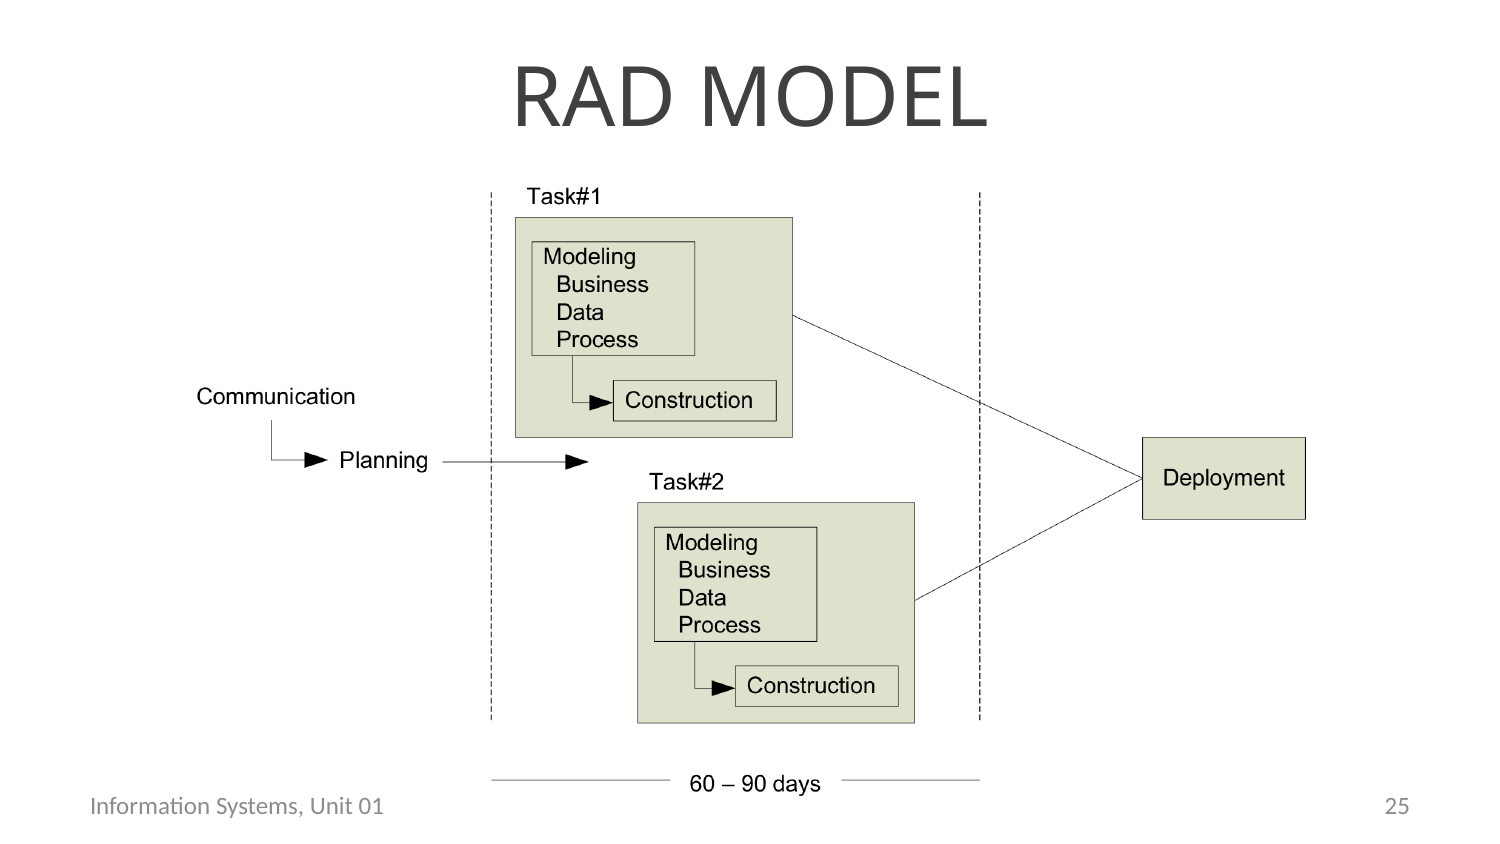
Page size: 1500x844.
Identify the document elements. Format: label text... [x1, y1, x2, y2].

slide_number 24 [1074, 782, 1425, 827]
title RAD MODEL [75, 23, 1425, 164]
slide_number Information Systems, Unit 01 [75, 782, 425, 827]
picture [192, 175, 1308, 800]
